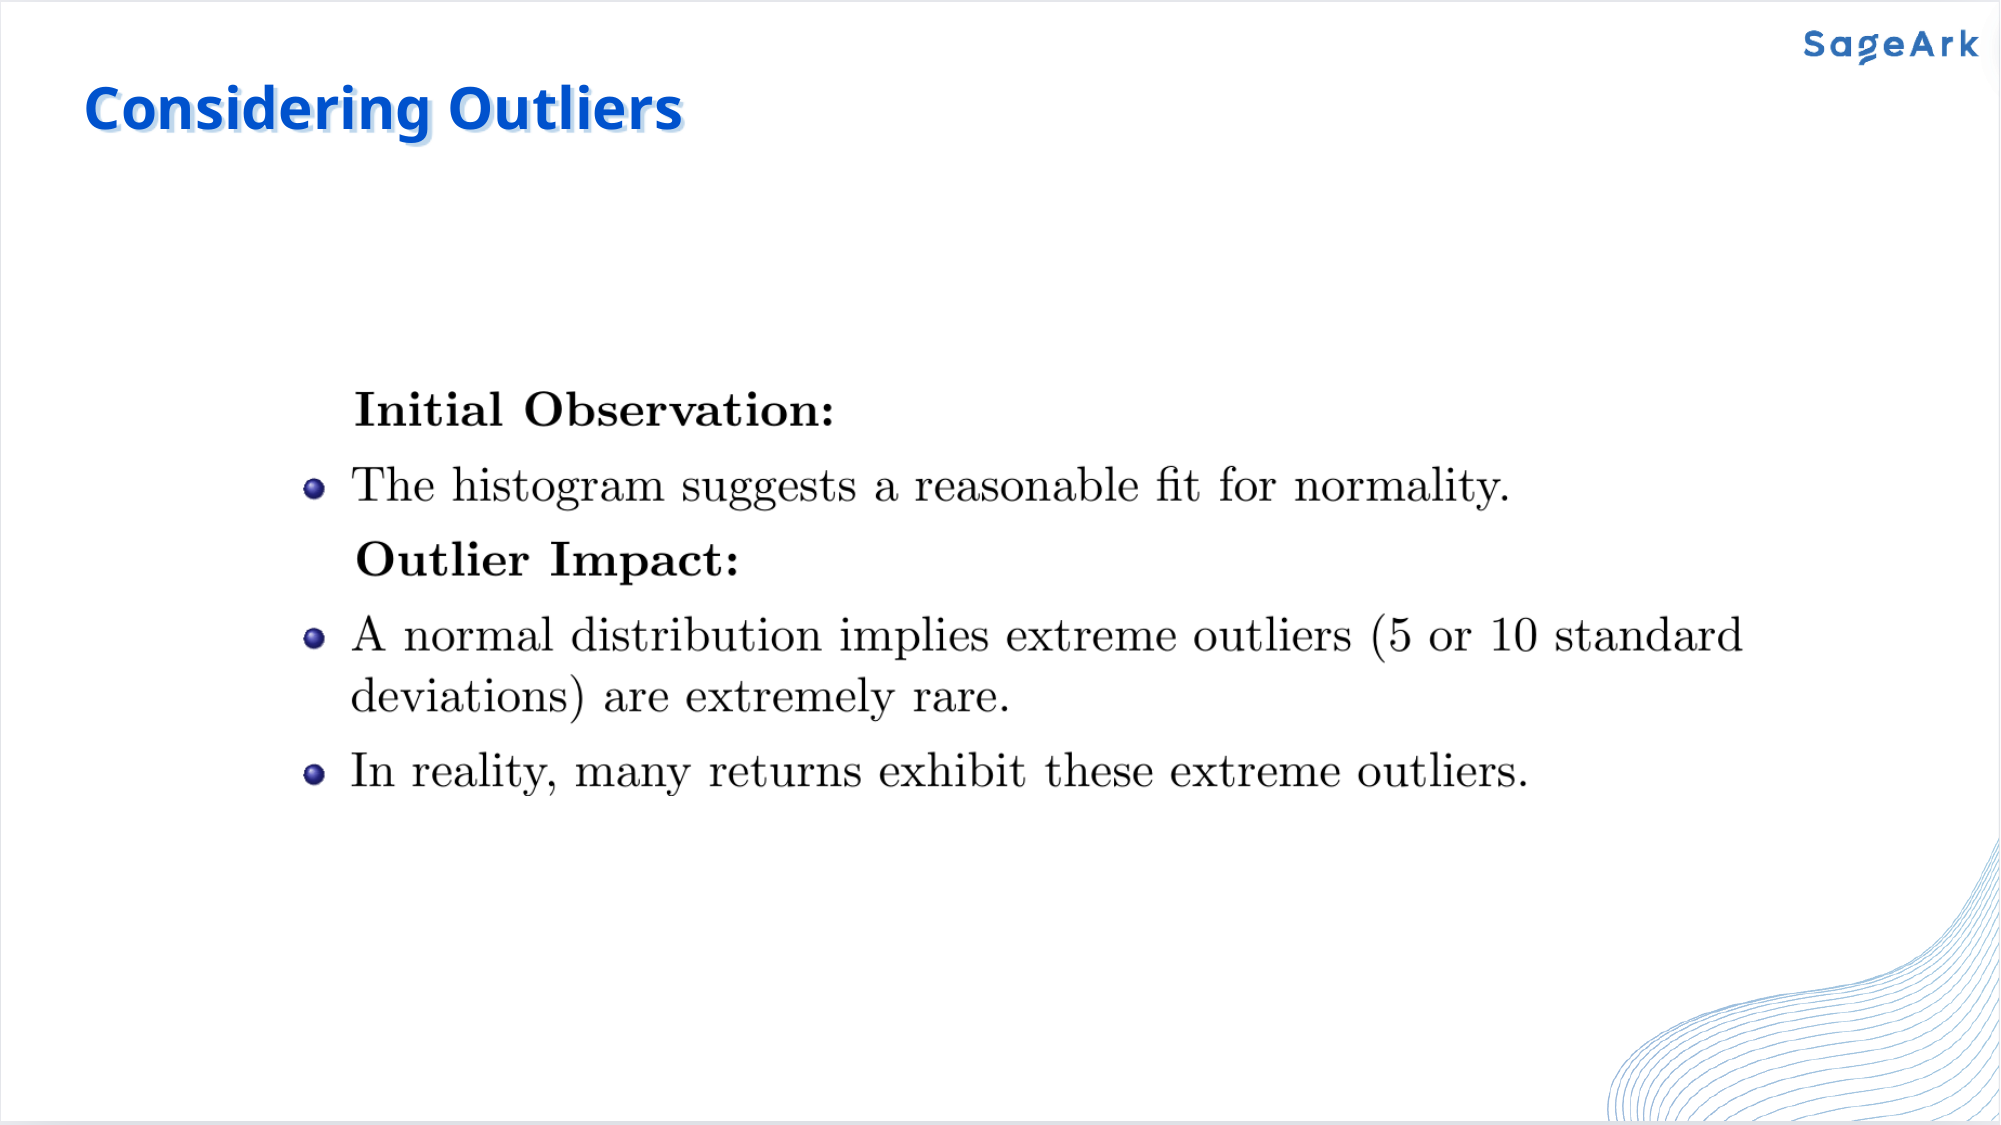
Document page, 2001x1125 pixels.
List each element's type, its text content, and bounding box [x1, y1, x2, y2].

picture [0, 0, 2001, 1125]
title Considering Outliers [68, 51, 1794, 170]
